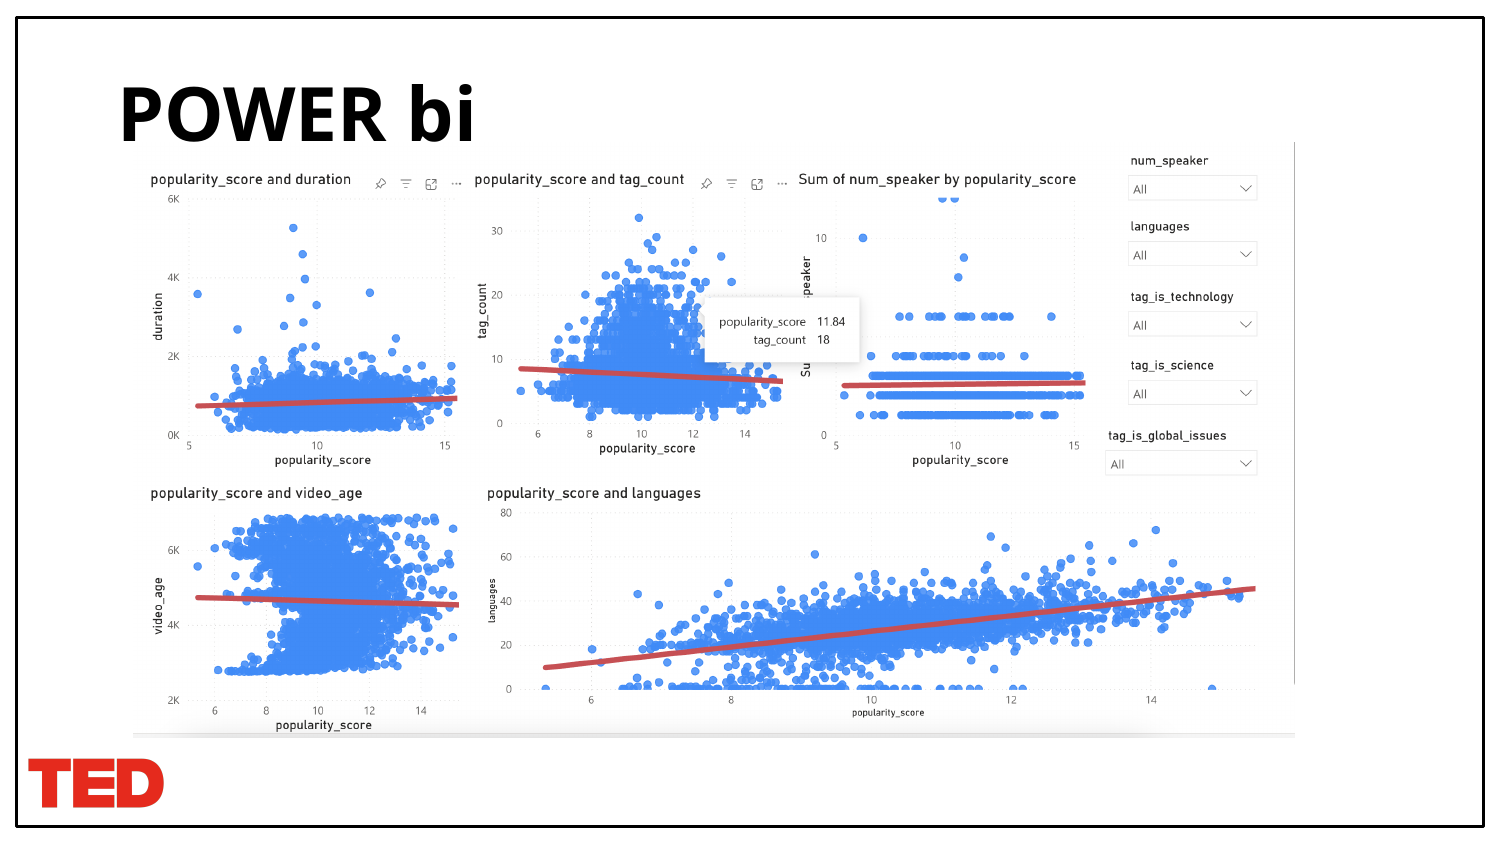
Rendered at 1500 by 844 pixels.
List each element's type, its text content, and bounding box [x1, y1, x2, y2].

title POWER bi [102, 51, 1367, 168]
picture [22, 142, 1296, 830]
